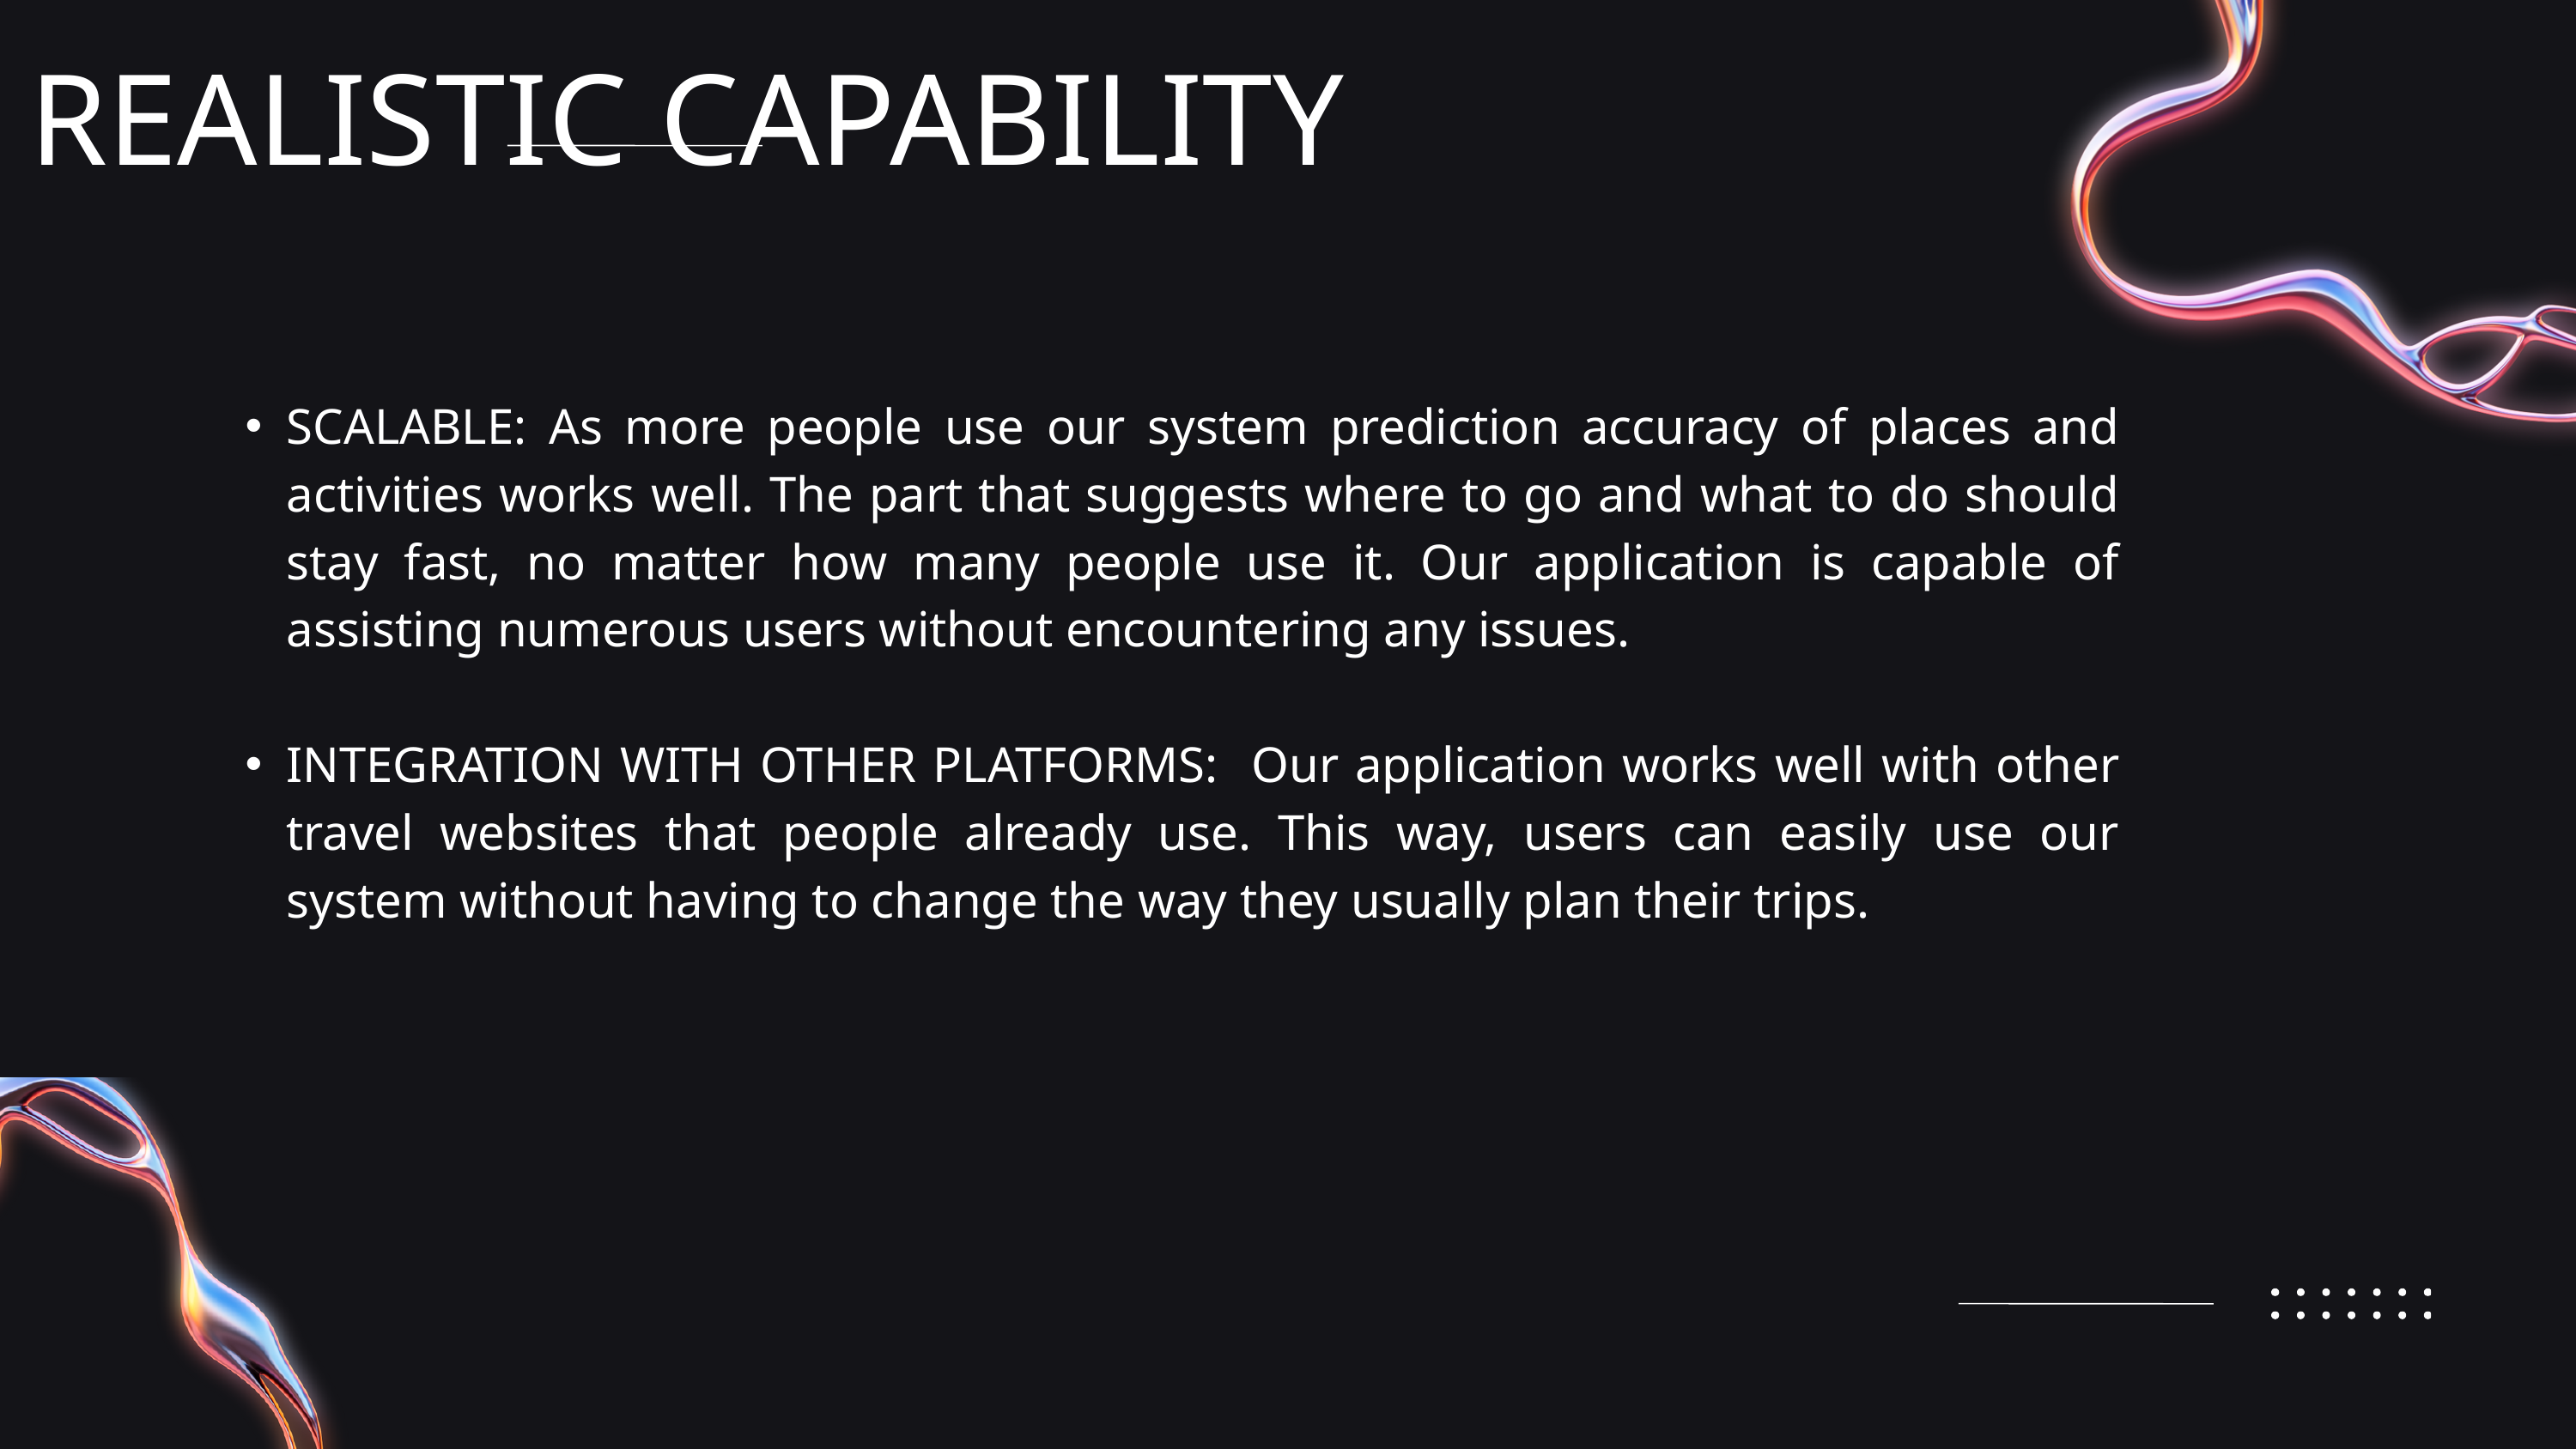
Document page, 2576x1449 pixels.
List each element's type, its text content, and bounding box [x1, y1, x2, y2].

text_box SCALABLE: As more people use our system prediction accuracy of places and activities works well. The part that suggests where to go and what to do should stay fast, no matter how many people use it. Our application is capable of assisting numerous users without encountering any issues. INTEGRATION WITH OTHER PLATFORMS: Our application works well with other travel websites that people already use. This way, users can easily use our system without having to change the way they usually plan their trips. [204, 385, 2120, 1064]
text_box [0, 1077, 350, 1449]
text_box [2038, 0, 2576, 456]
text_box [2271, 1281, 2432, 1327]
text_box REALISTIC CAPABILITY [29, 64, 1889, 191]
